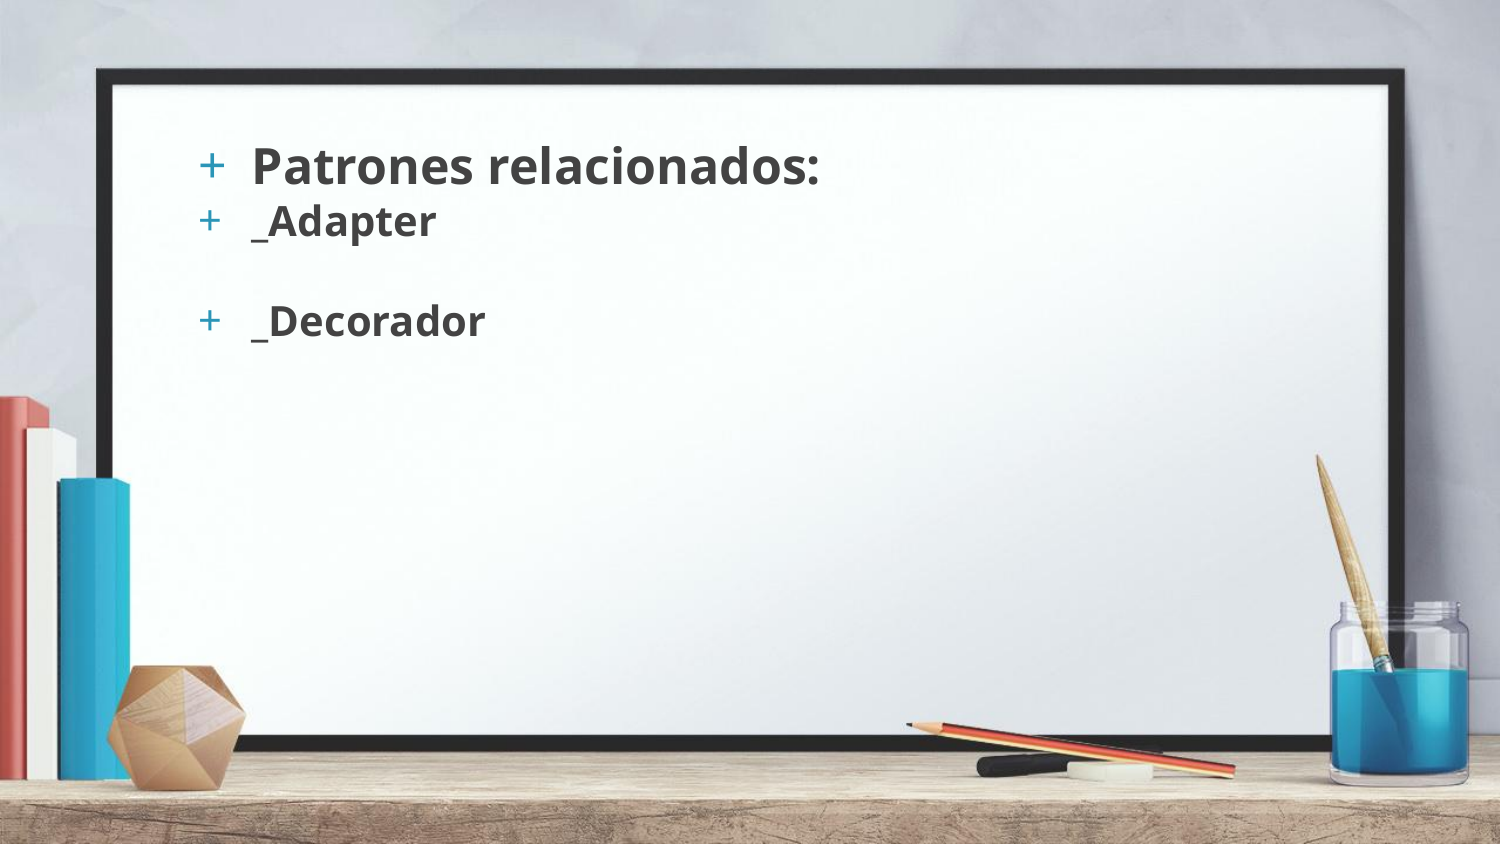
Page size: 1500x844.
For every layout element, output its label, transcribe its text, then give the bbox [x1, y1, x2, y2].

picture [0, 0, 1500, 844]
list Patrones relacionados: _Adapter _Decorador [165, 119, 1318, 564]
